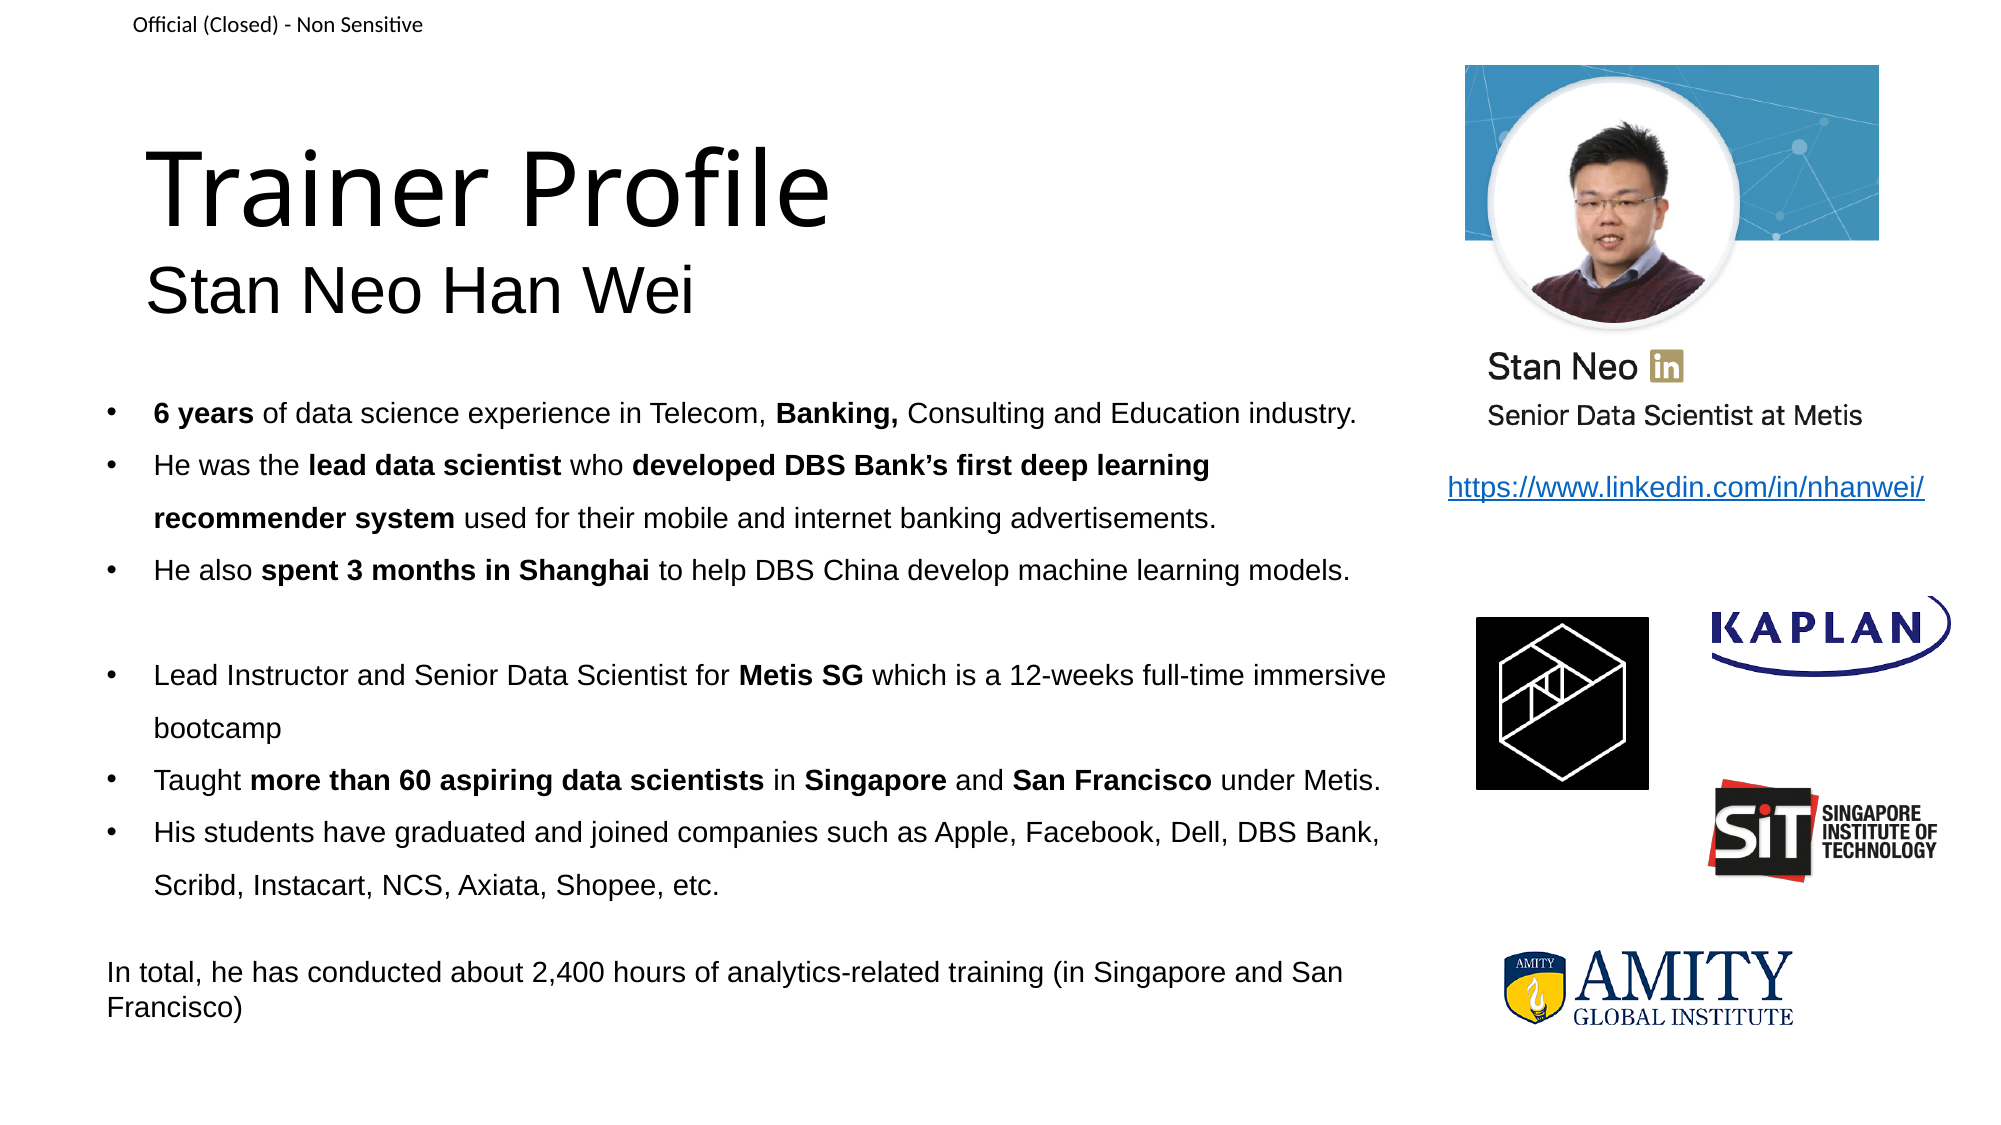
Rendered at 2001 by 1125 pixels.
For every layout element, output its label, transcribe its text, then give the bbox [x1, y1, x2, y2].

picture [1672, 745, 1980, 919]
picture [1712, 596, 1951, 677]
picture [1476, 617, 1649, 791]
text_box Trainer Profile Stan Neo Han Wei [130, 114, 1311, 335]
picture [1465, 65, 1879, 440]
text_box 6 years of data science experience in Telecom, Banking, Consulting and Education industry. He was the lead data scientist who developed DBS Bank’s first deep learning recommender system used for their mobile and internet banking advertisements. He also spent 3 months in Shanghai to help DBS China develop machine learning models. Lead Instructor and Senior Data Scientist for Metis SG which is a 12-weeks full-time immersive bootcamp Taught more than 60 aspiring data scientists in Singapore and San Francisco under Metis. His students have graduated and joined companies such as Apple, Facebook, Dell, DBS Bank, Scribd, Instacart, NCS, Axiata, Shopee, etc. In total, he has conducted about 2,400 hours of analytics-related training (in Singapore and San Francisco) [91, 369, 1413, 1031]
picture [1504, 949, 1793, 1025]
text_box https://www.linkedin.com/in/nhanwei/ [1432, 460, 1940, 511]
